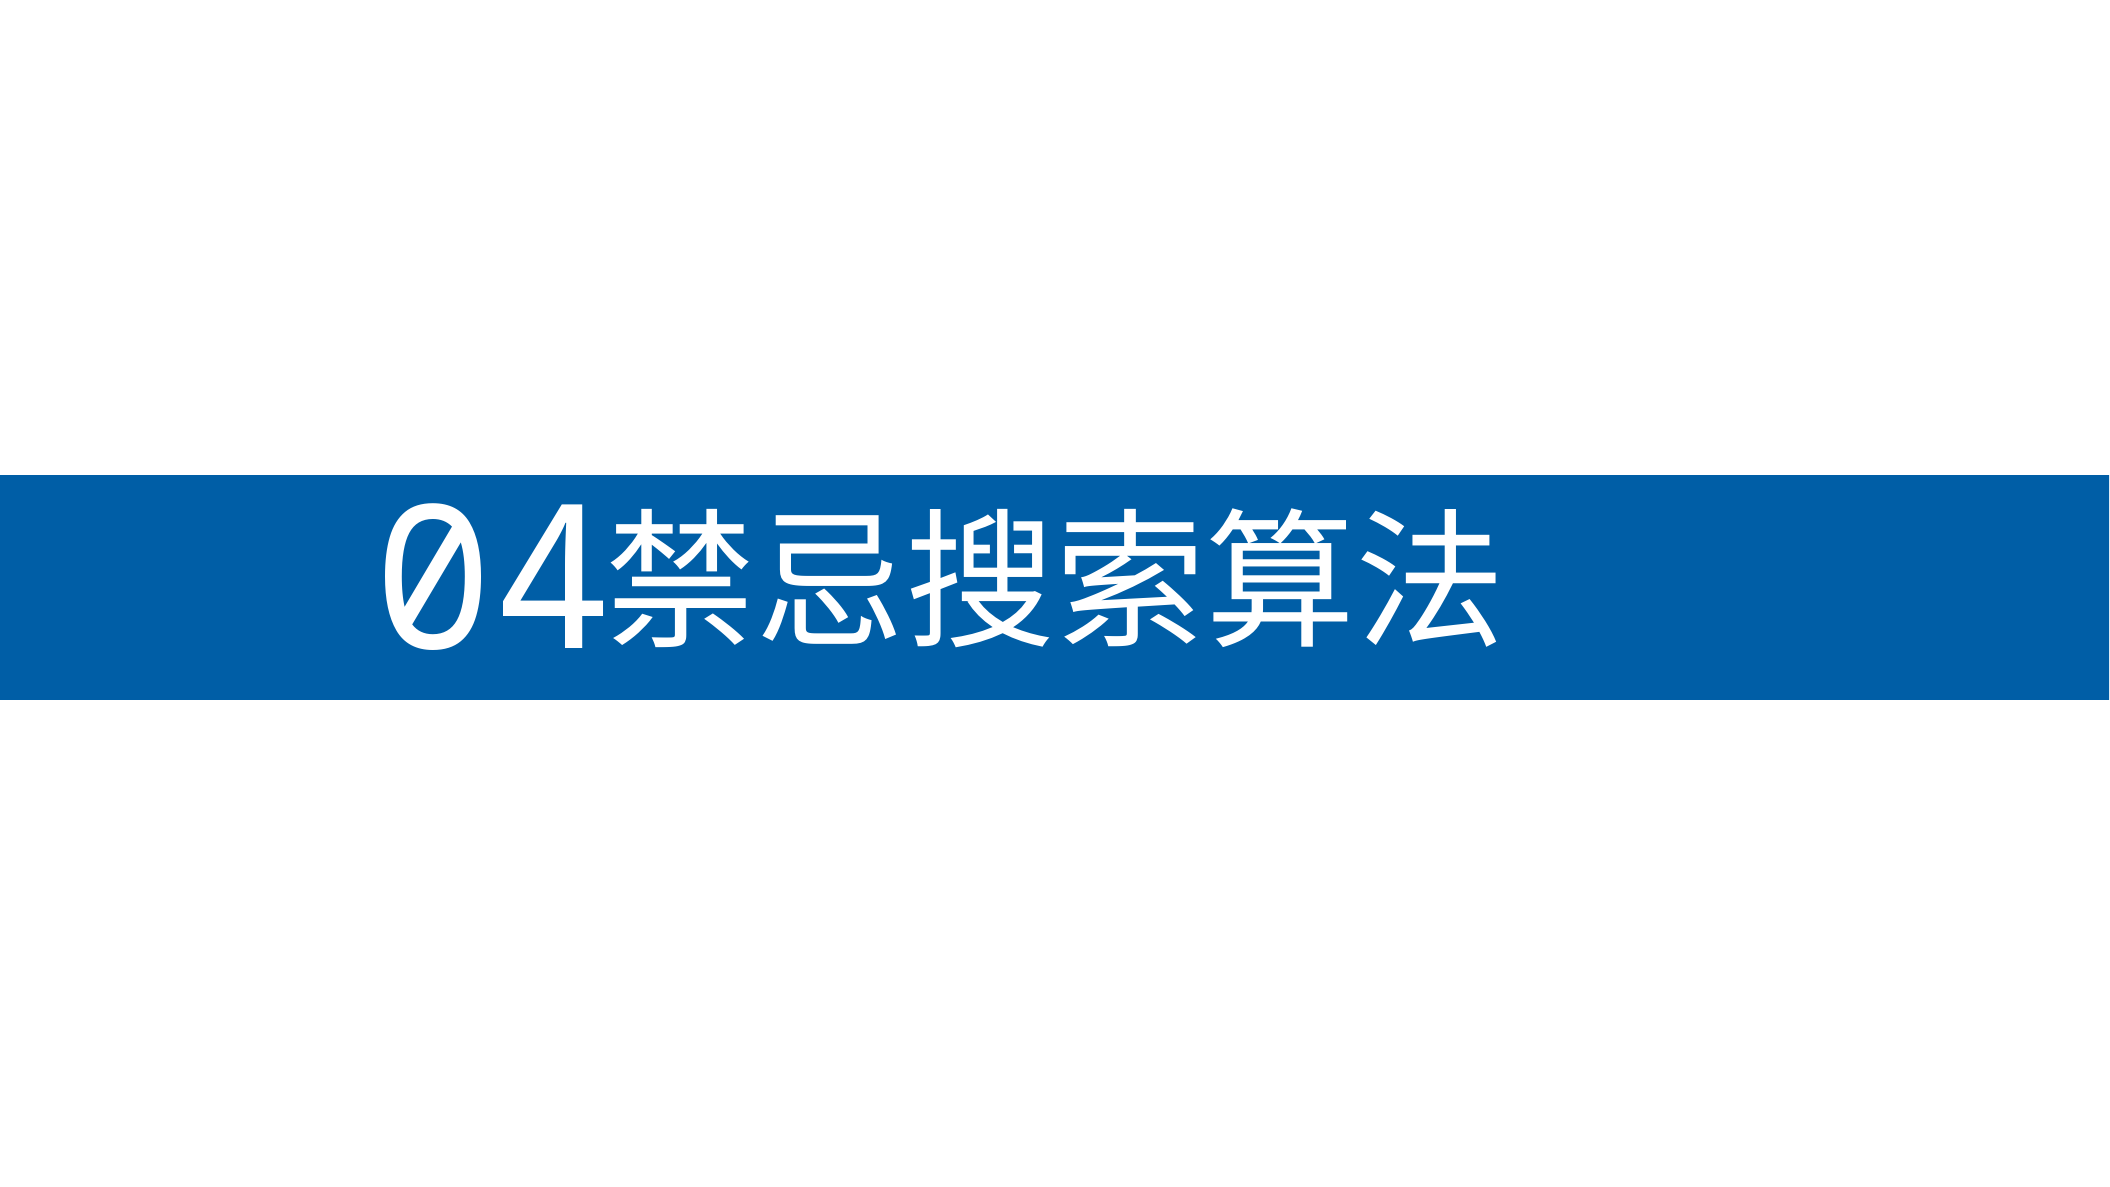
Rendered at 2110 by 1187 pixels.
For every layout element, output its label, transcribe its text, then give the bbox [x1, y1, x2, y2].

text_box [0, 474, 2110, 701]
text_box 禁忌搜索算法 [605, 505, 2048, 668]
text_box 04 [374, 448, 614, 689]
